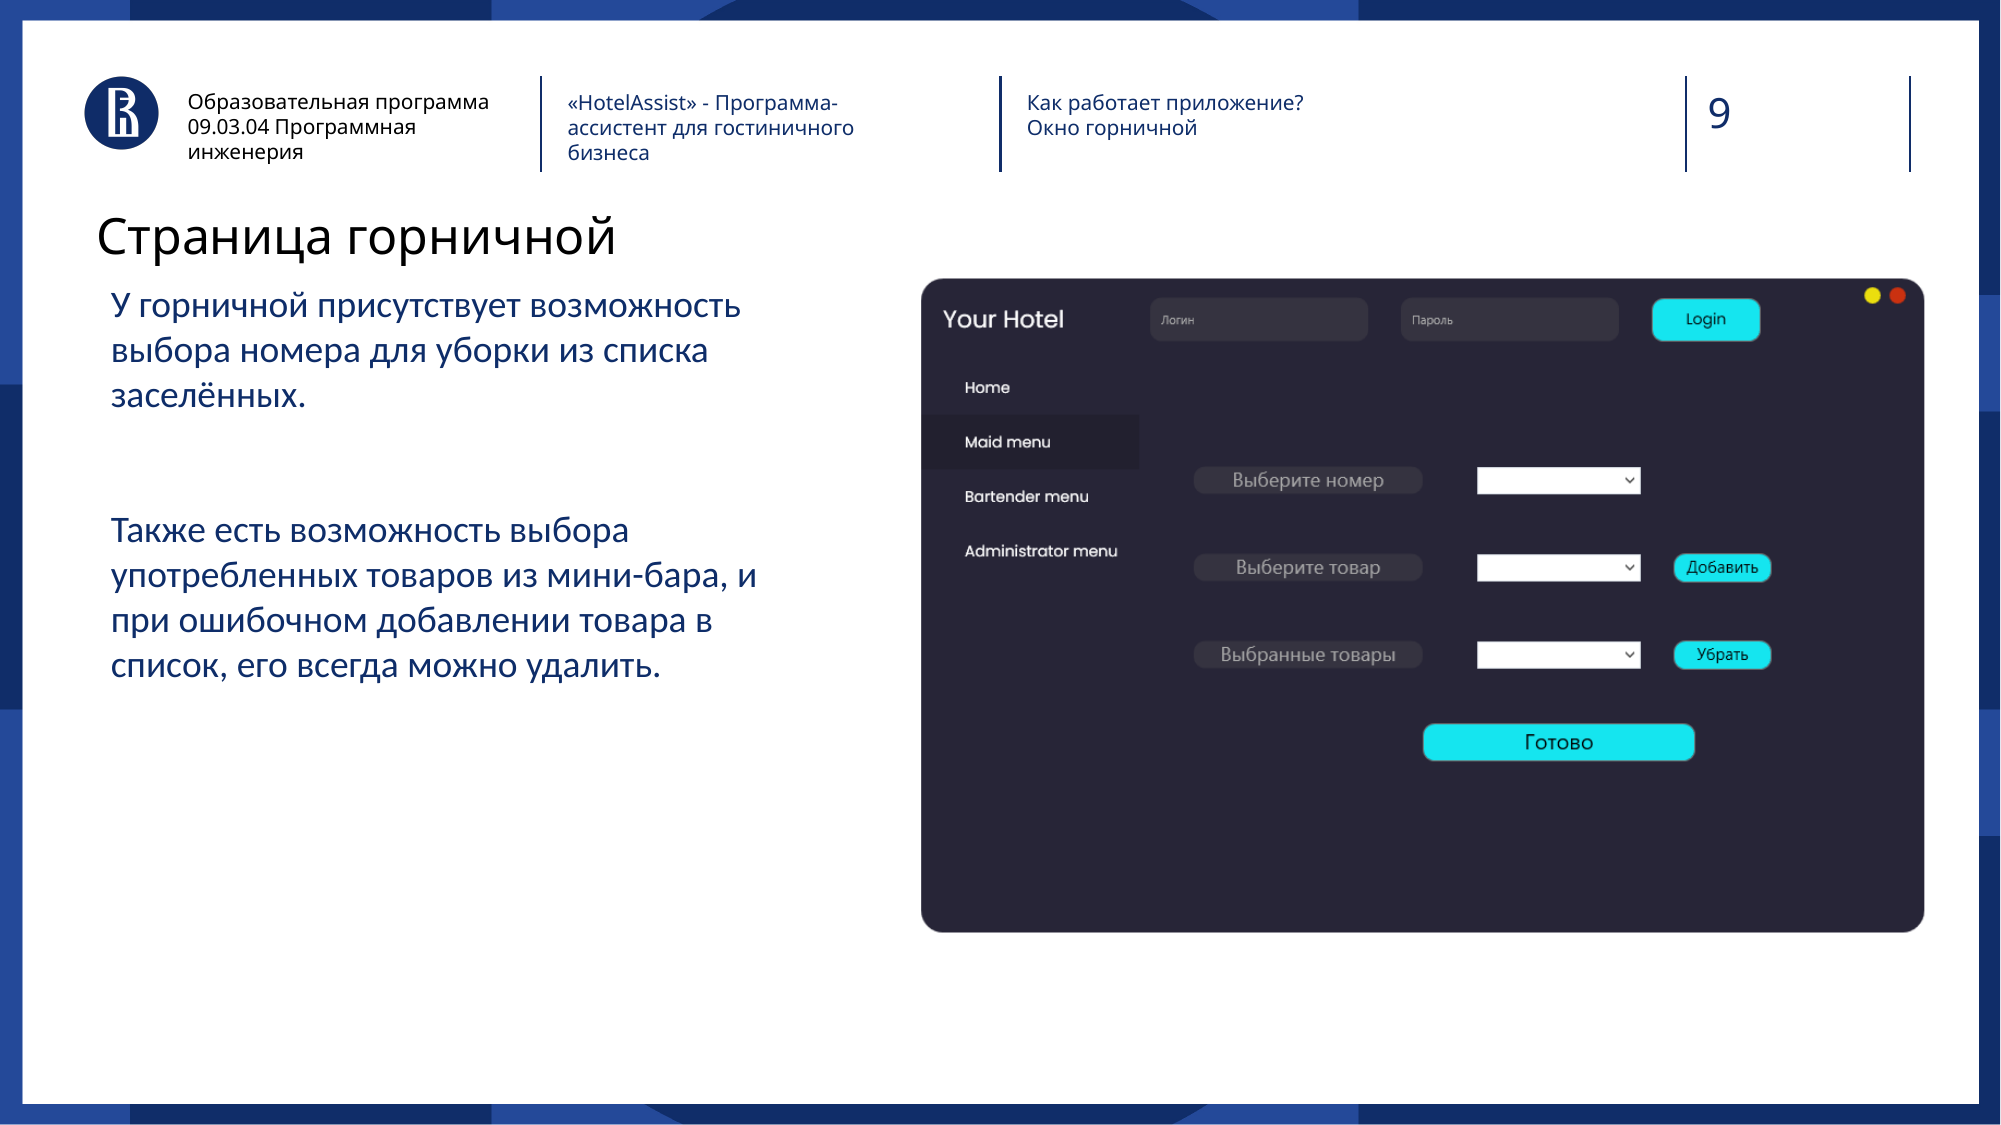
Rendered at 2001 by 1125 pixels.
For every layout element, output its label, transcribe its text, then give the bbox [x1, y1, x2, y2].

picture [0, 0, 2001, 1125]
title Страница горничной [96, 204, 1000, 273]
text_box У горничной присутствует возможность выбора номера для уборки из списка заселённых. Также есть возможность выбора употребленных товаров из мини-бара, и при ошибочном добавлении товара в список, его всегда можно удалить. [96, 272, 778, 693]
list Образовательная программа 09.03.04 Программная инженерия [187, 88, 528, 157]
list «HotelAssist» - Программа-ассистент для гостиничного бизнеса [567, 90, 907, 157]
list Как работает приложение? Окно горничной [1026, 90, 1367, 157]
